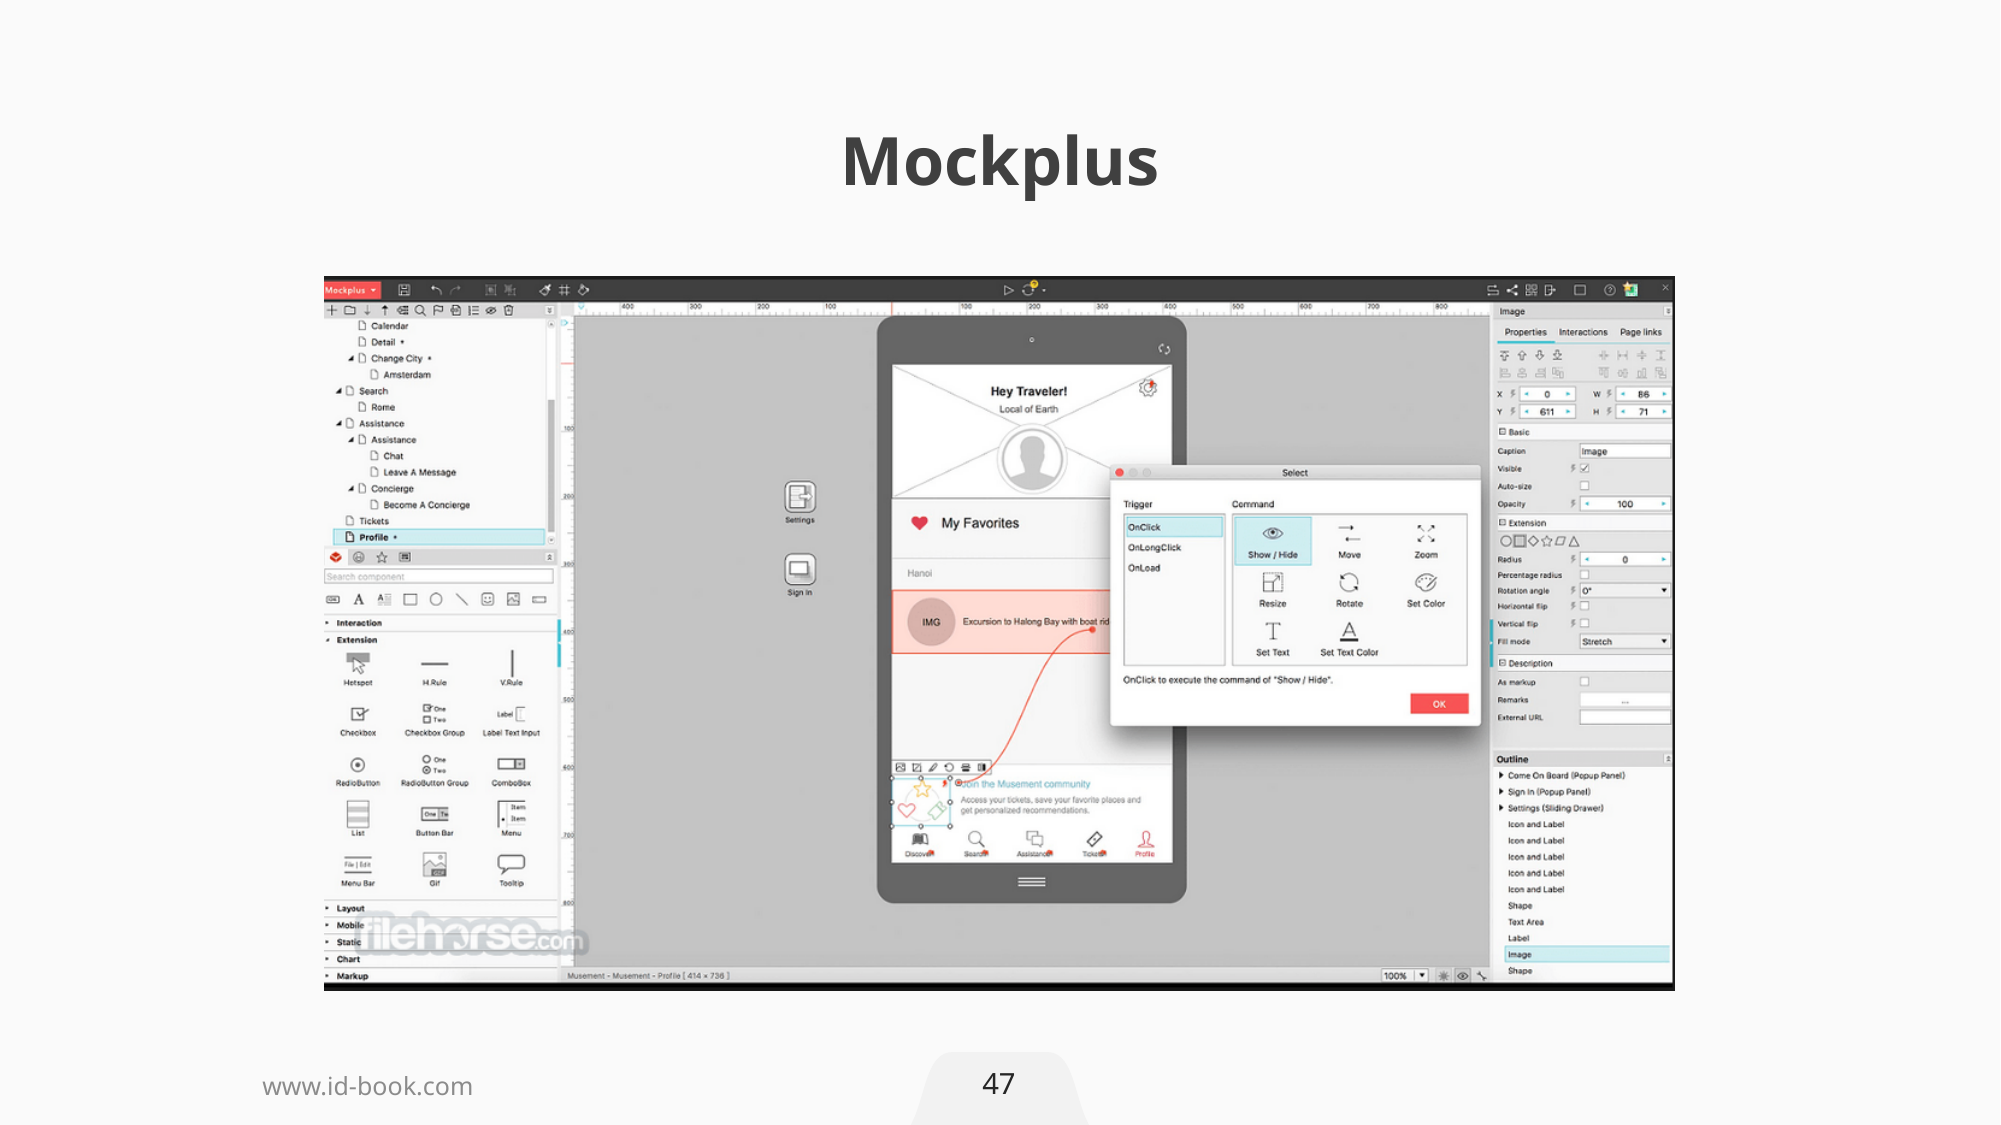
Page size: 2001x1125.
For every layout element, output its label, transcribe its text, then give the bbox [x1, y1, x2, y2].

slide_number 47 [774, 1055, 1225, 1116]
title Mockplus [137, 55, 1863, 273]
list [324, 276, 1675, 991]
footer www.id-book.com [30, 1057, 706, 1117]
